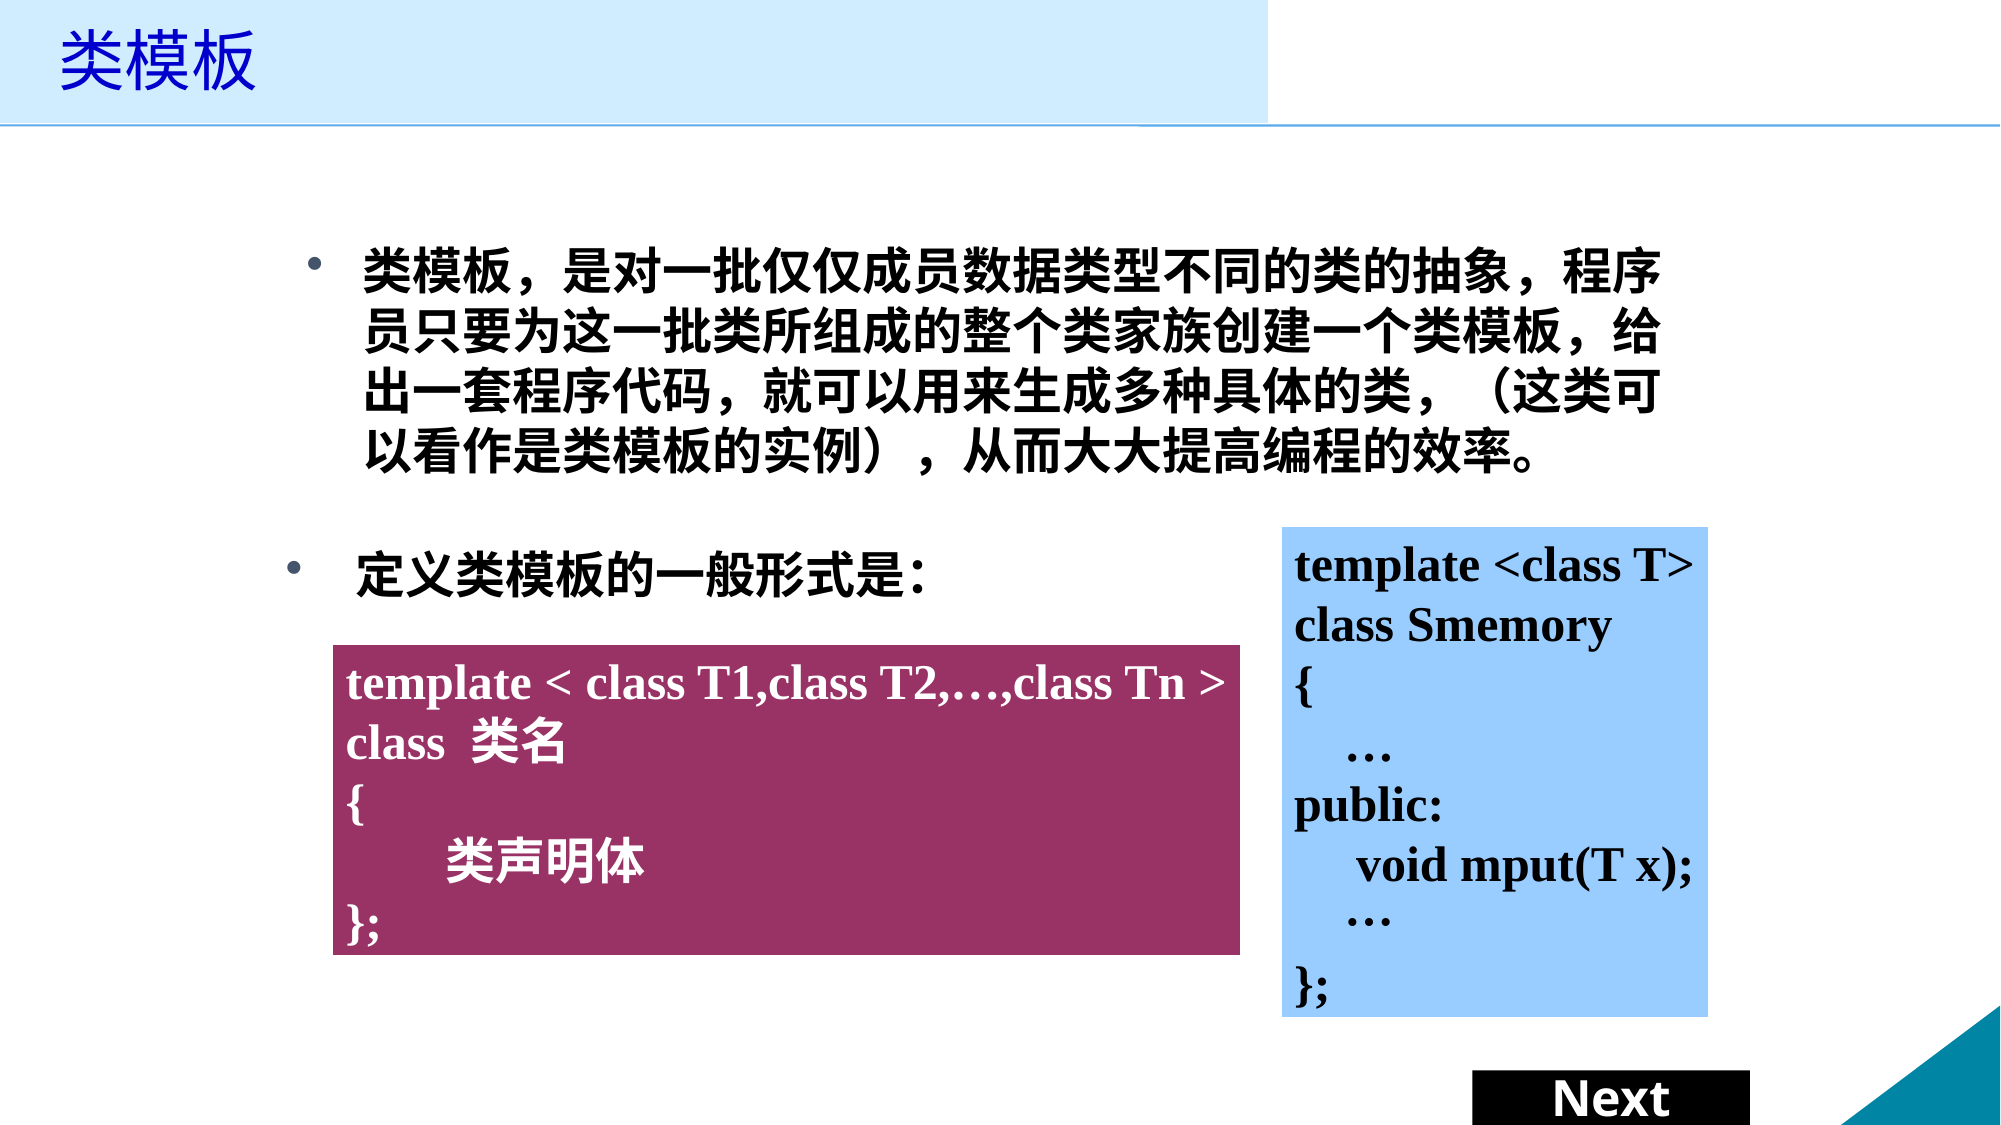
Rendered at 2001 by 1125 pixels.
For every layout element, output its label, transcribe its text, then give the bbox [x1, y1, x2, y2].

title 类模板 [43, 7, 1769, 121]
text_box Next [1472, 1070, 1750, 1125]
text_box 定义类模板的一般形式是： [270, 536, 971, 611]
text_box template < class T1,class T2,…,class Tn > class 类名 { 类声明体 }; [330, 642, 1242, 958]
text_box template <class T> class Smemory { … public: void mput(T x); … }; [1279, 524, 1711, 1019]
text_box 类模板，是对一批仅仅成员数据类型不同的类的抽象，程序员只要为这一批类所组成的整个类家族创建一个类模板，给出一套程序代码，就可以用来生成多种具体的类，（这类可以看作是类模板的实例），从而大大提高编程的效率。 [291, 231, 1709, 504]
